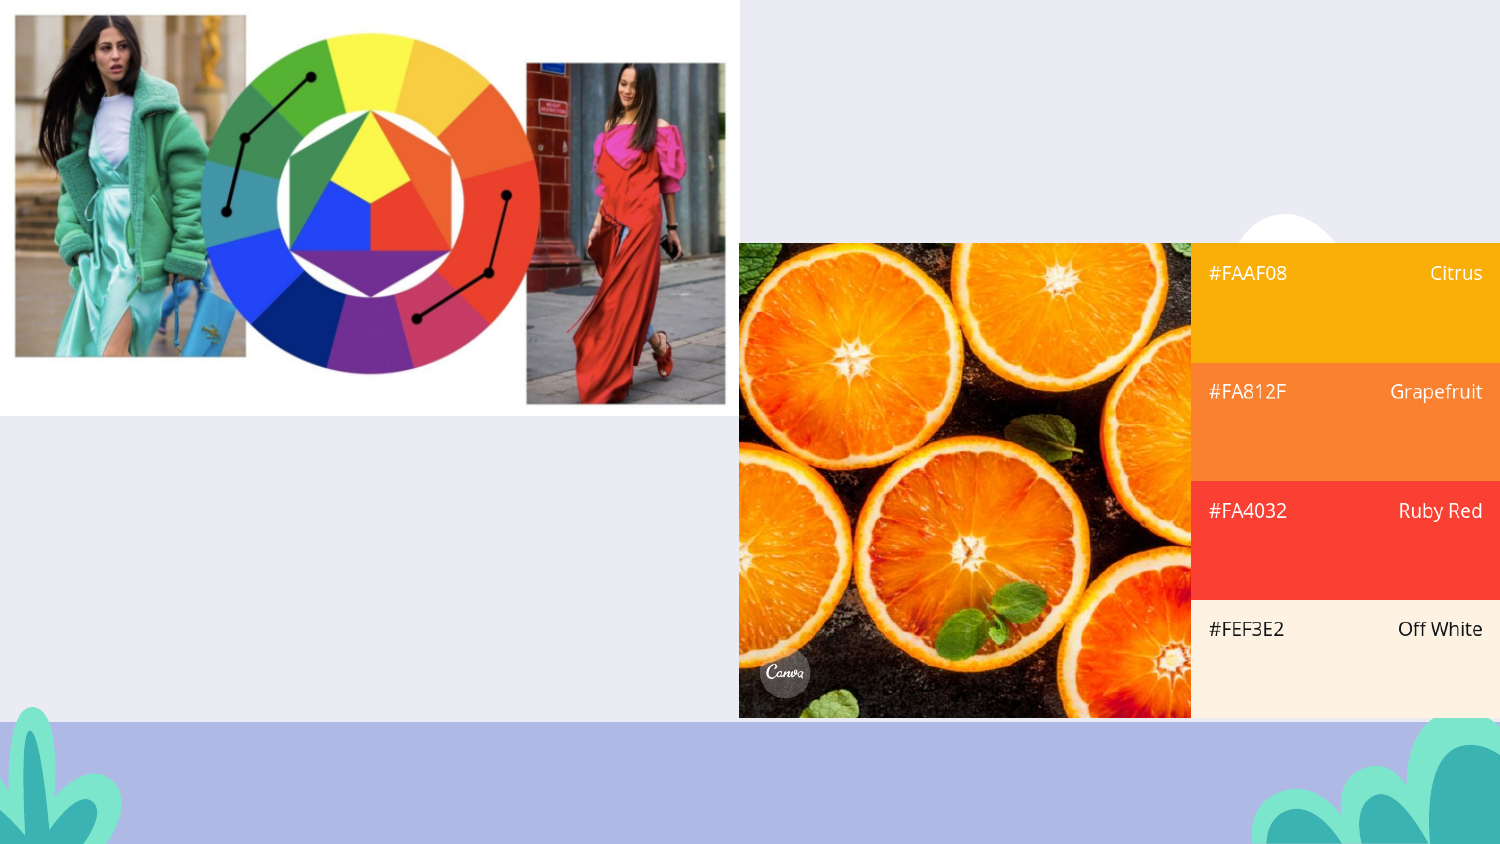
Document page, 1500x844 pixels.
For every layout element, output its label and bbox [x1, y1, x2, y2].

picture [0, 0, 1500, 718]
